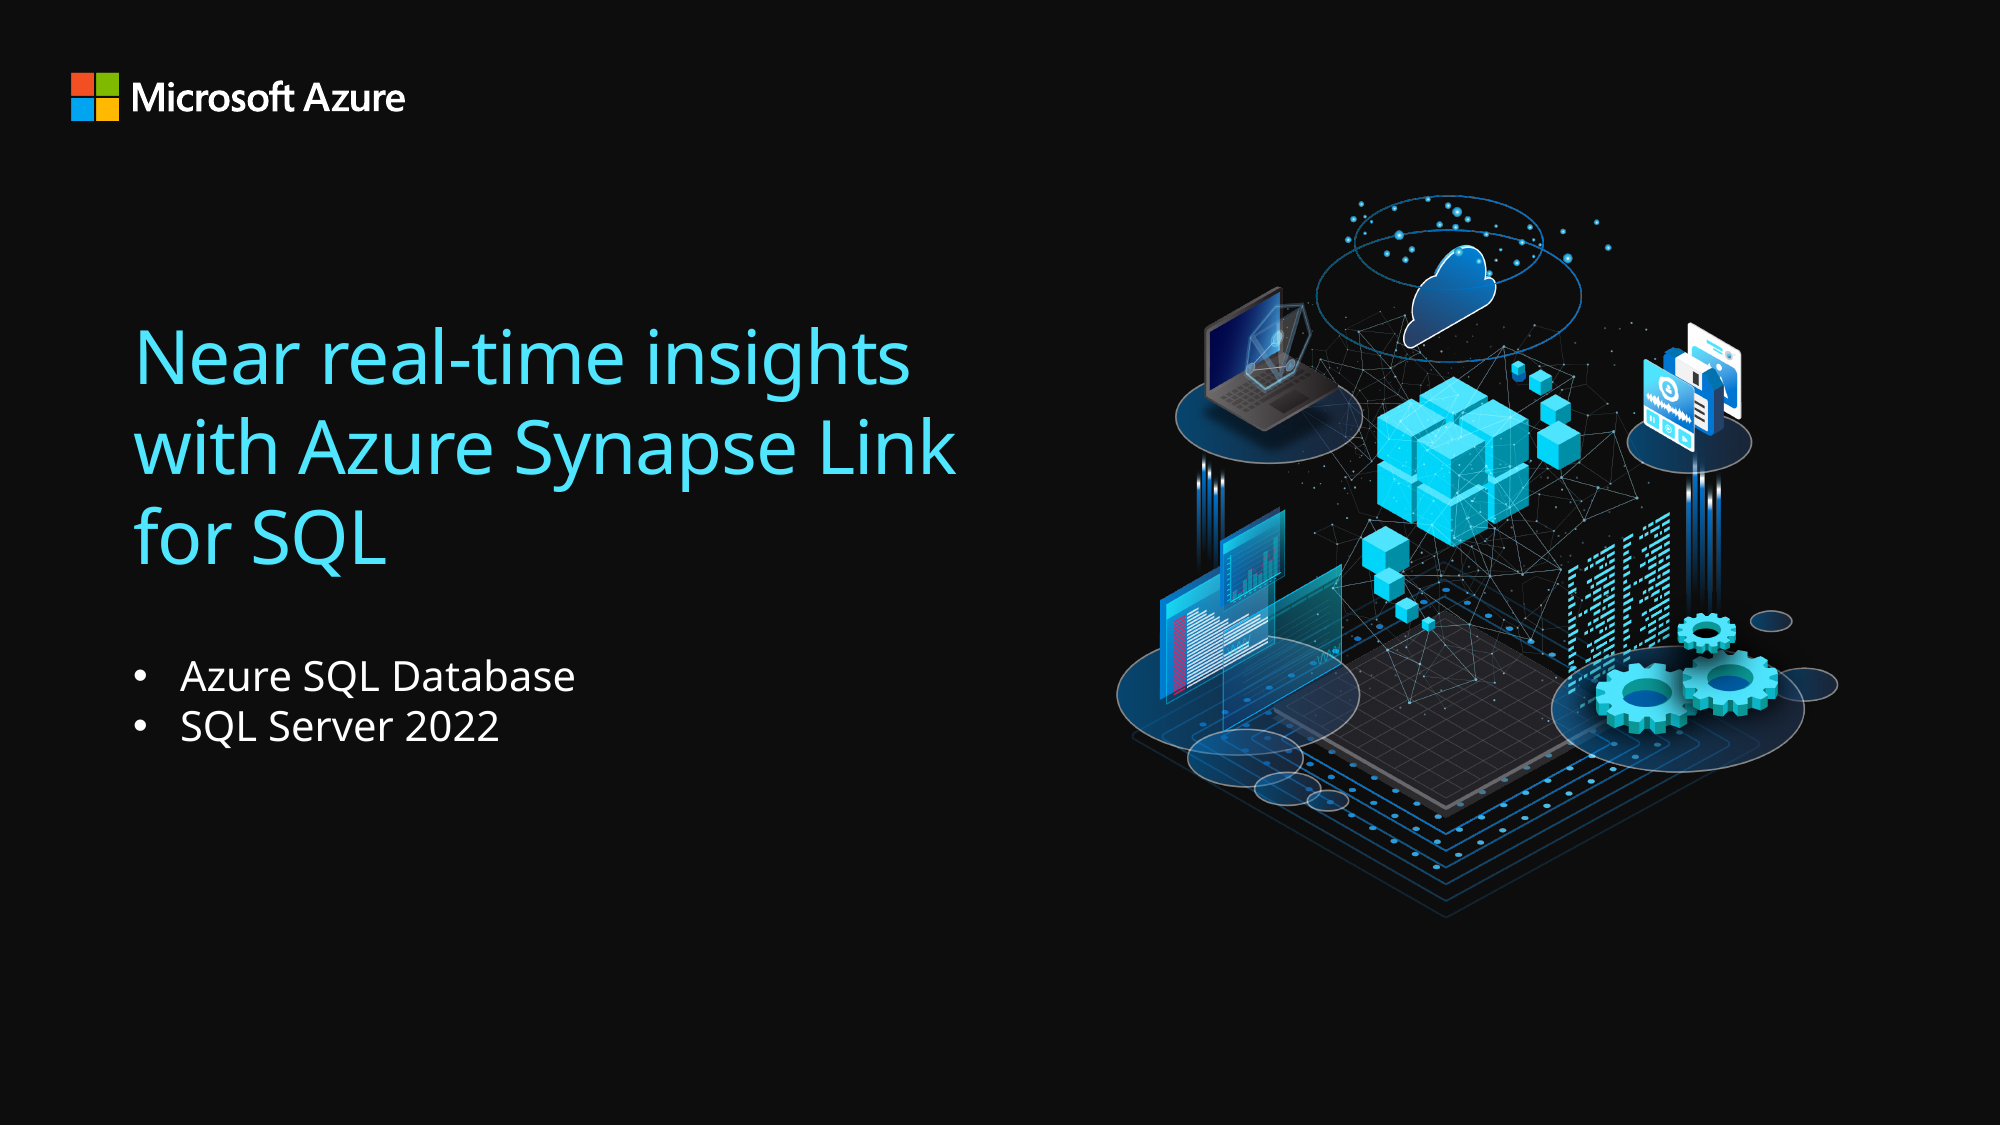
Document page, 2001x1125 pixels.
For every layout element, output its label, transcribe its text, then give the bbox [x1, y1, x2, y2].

title Near real-time insights with Azure Synapse Link for SQL [133, 307, 1064, 580]
list Azure SQL Database SQL Server 2022 [133, 650, 940, 751]
picture [1115, 194, 1843, 918]
